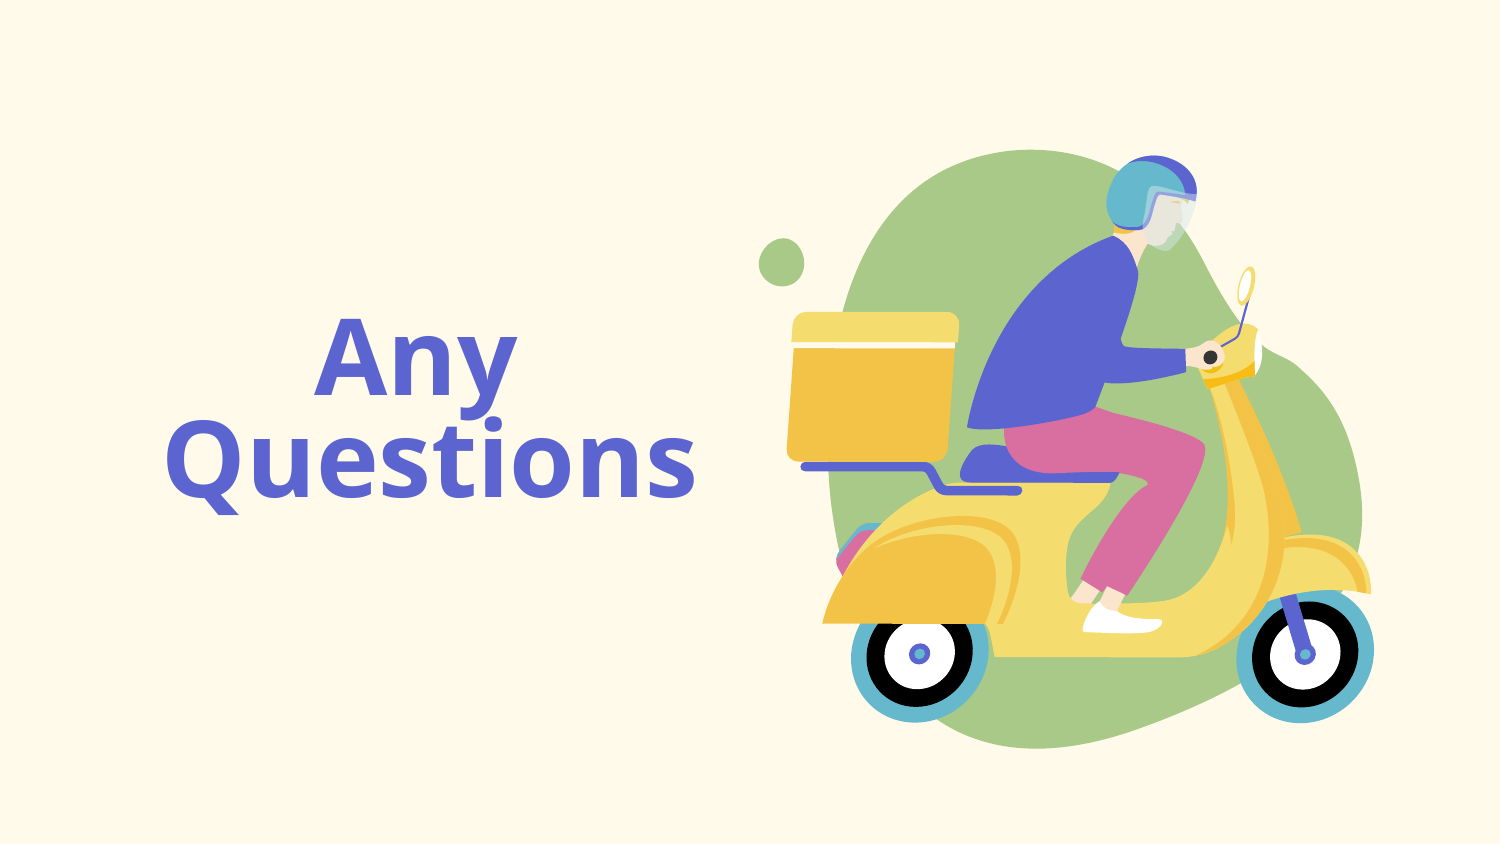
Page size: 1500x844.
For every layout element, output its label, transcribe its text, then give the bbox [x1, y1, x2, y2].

text_box [994, 149, 1067, 153]
title Any Questions [74, 290, 780, 533]
text_box [958, 732, 1130, 749]
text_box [785, 155, 1377, 724]
text_box [758, 238, 780, 287]
